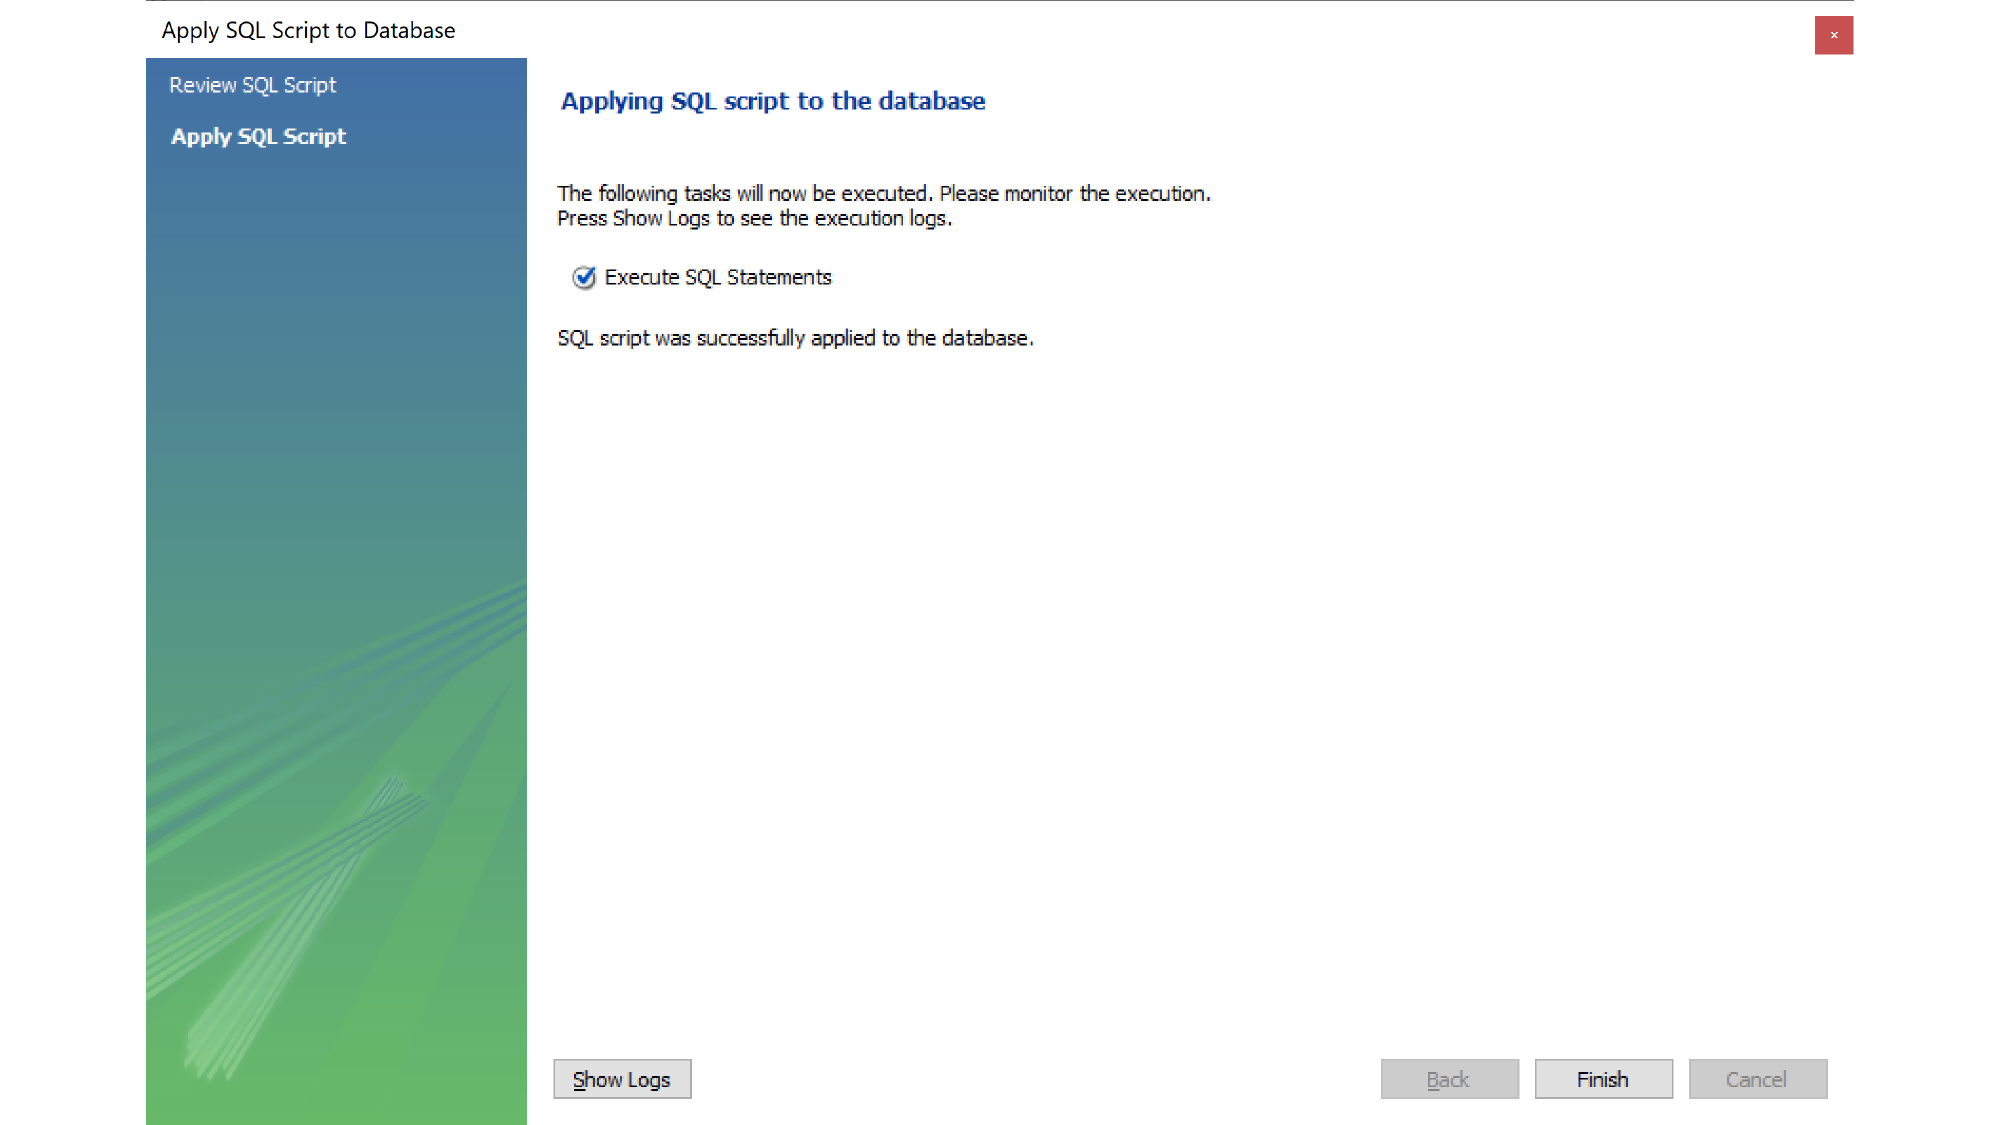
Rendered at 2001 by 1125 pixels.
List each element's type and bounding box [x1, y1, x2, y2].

picture [146, 0, 1854, 1125]
